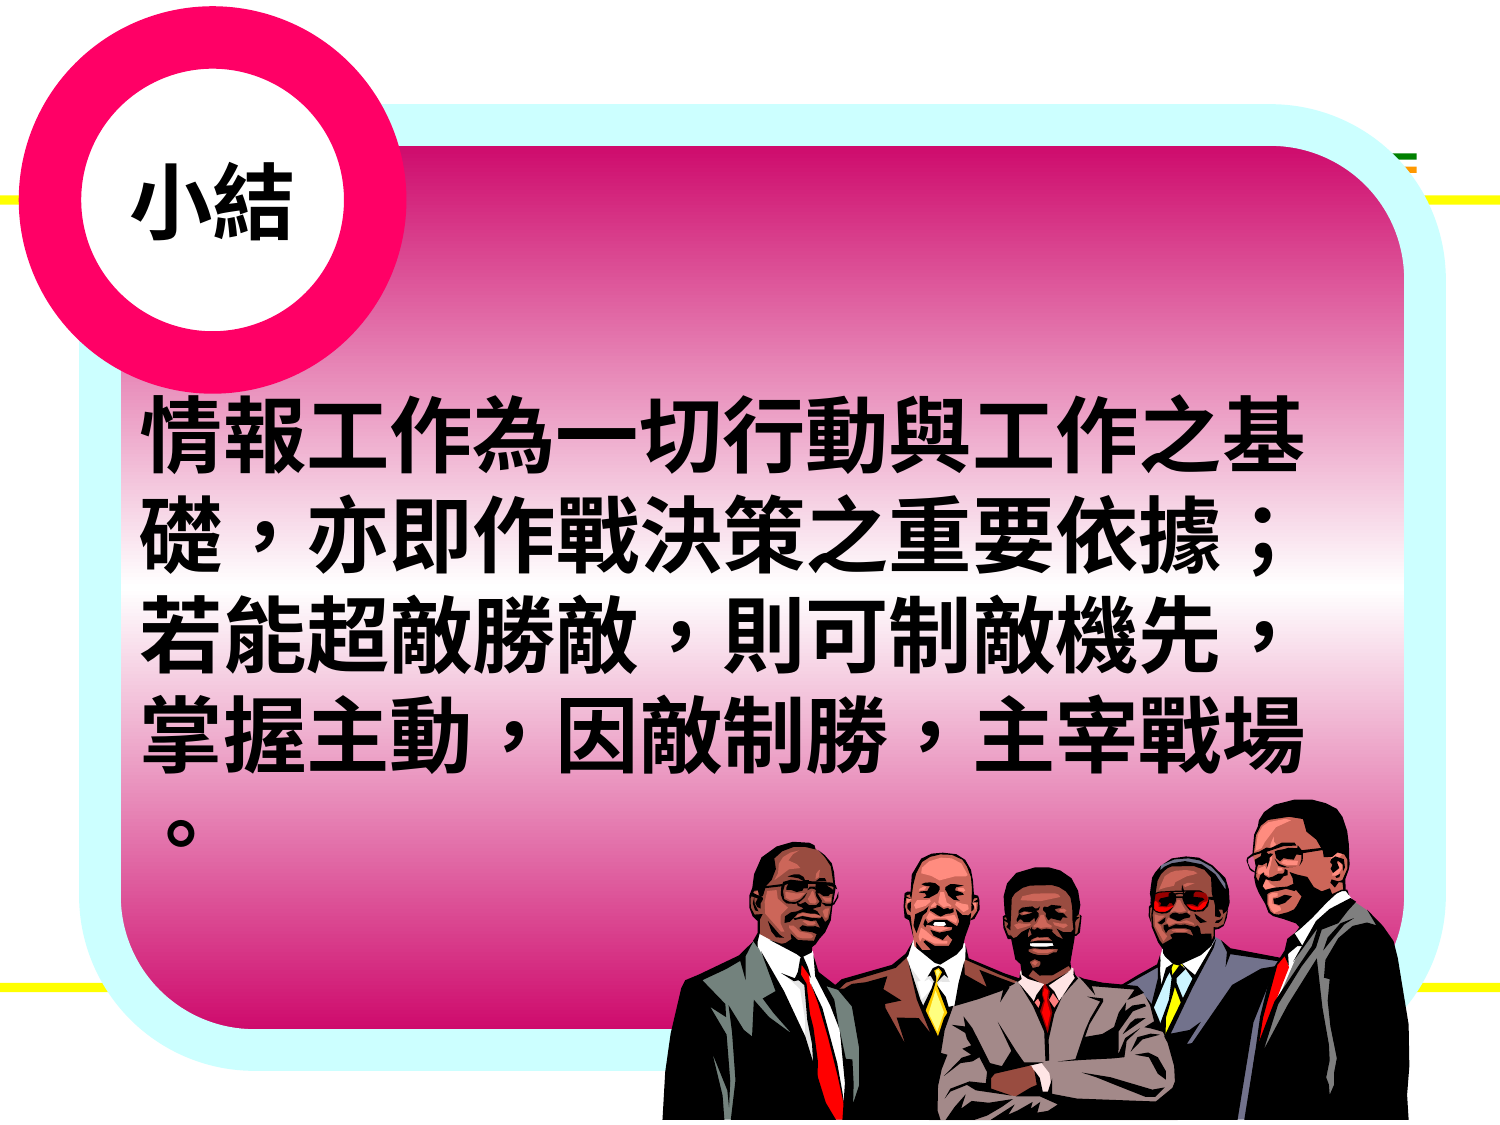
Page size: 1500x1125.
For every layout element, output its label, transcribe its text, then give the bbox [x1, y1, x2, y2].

picture [662, 794, 1415, 1125]
text_box 小結 [49, 37, 356, 312]
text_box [99, 124, 1426, 1051]
